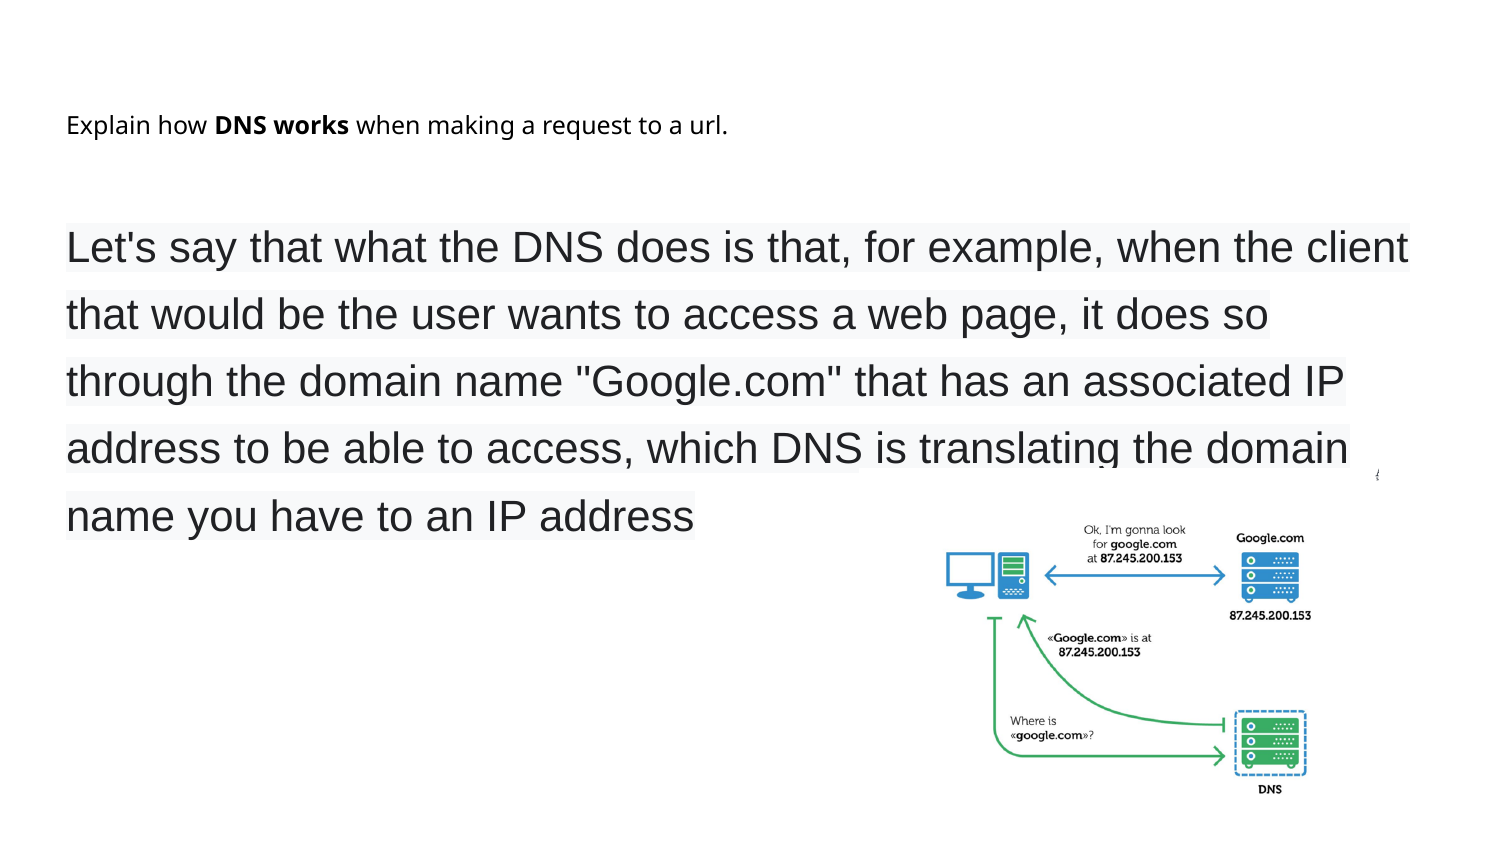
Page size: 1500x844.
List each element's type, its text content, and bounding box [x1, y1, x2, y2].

title Explain how DNS works when making a request to a url. [51, 72, 1449, 167]
picture [858, 468, 1380, 820]
list Let's say that what the DNS does is that, for example, when the client that would be the user wants to access a web page, it does so through the domain name "Google.com" that has an associated IP address to be able to access, which DNS is translating the domain name you have to an IP address [51, 189, 1449, 827]
